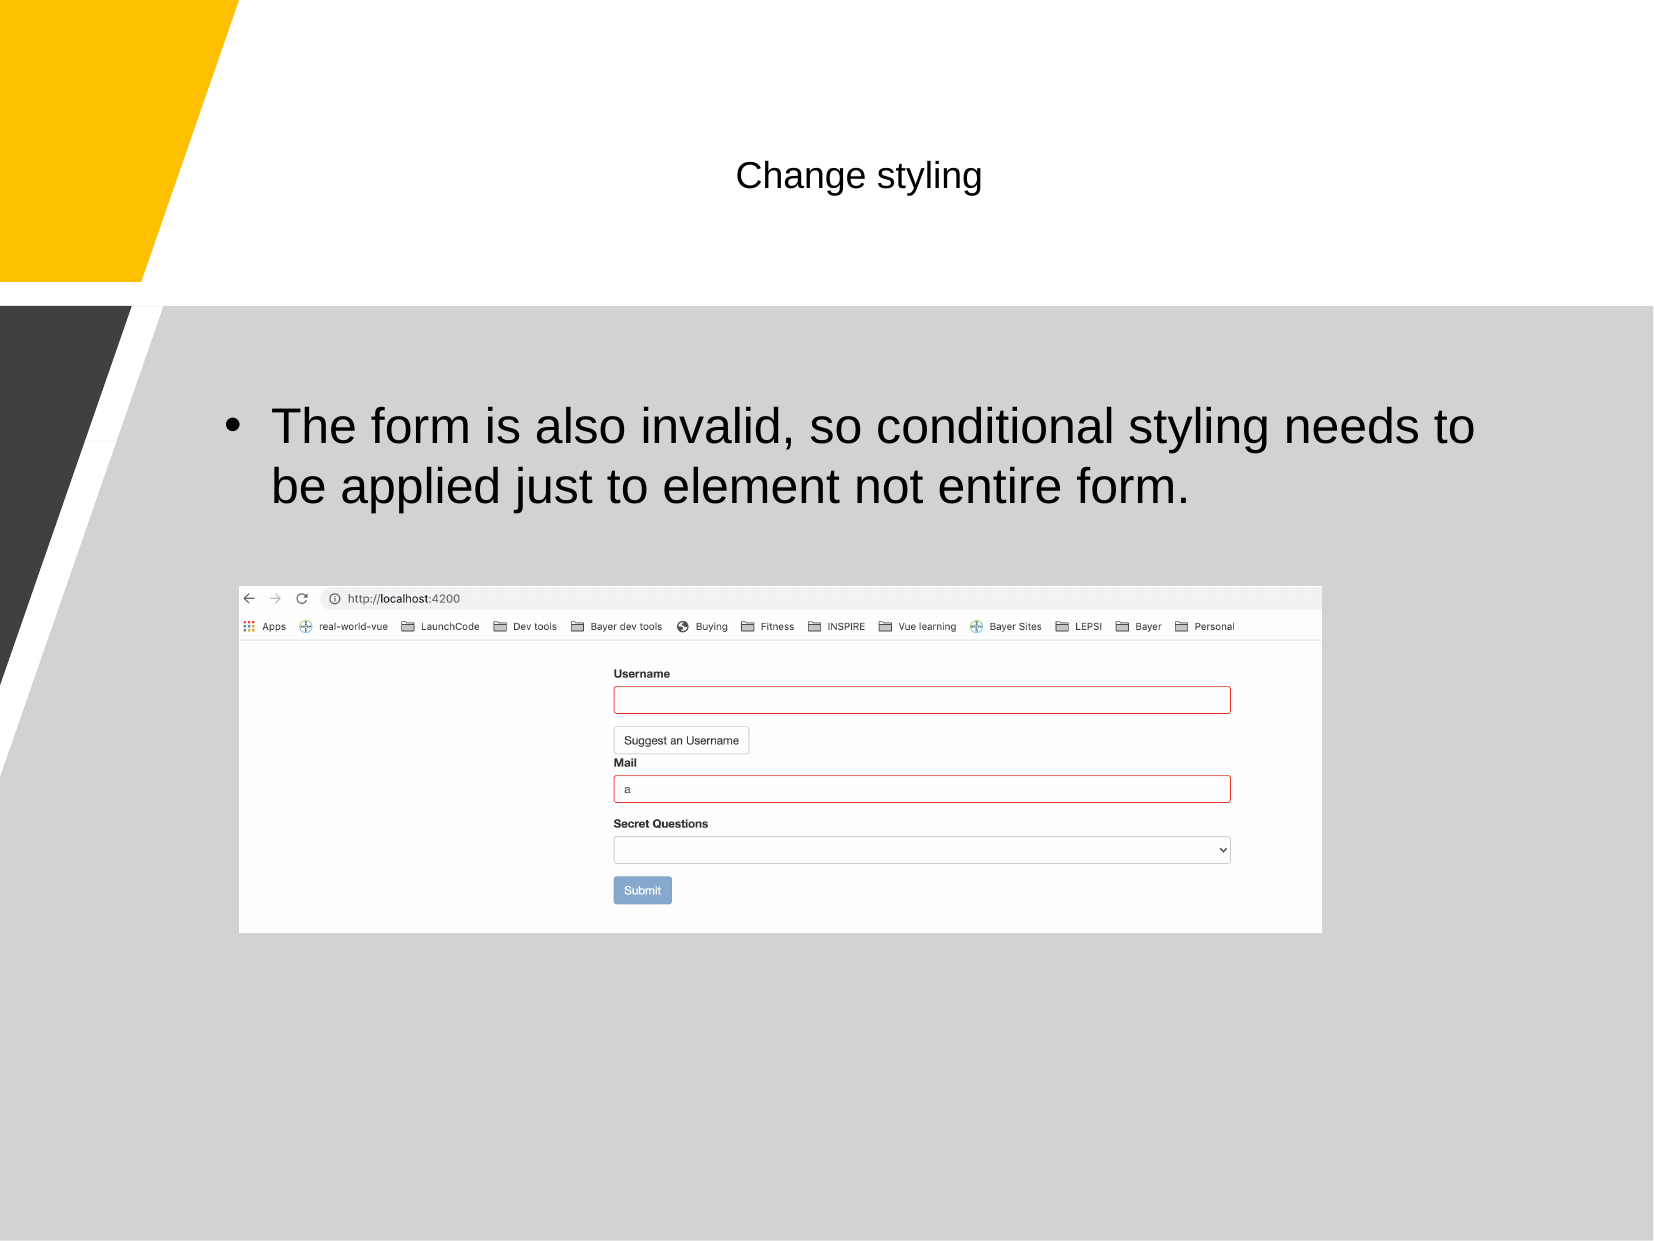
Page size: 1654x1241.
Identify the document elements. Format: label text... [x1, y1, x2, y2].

title Change styling [224, 66, 1495, 282]
list The form is also invalid, so conditional styling needs to be applied just to element not entire form. [224, 393, 1495, 1125]
text_box [0, 304, 134, 686]
text_box [0, 304, 1654, 1241]
text_box [0, 0, 241, 283]
picture [239, 586, 1322, 933]
